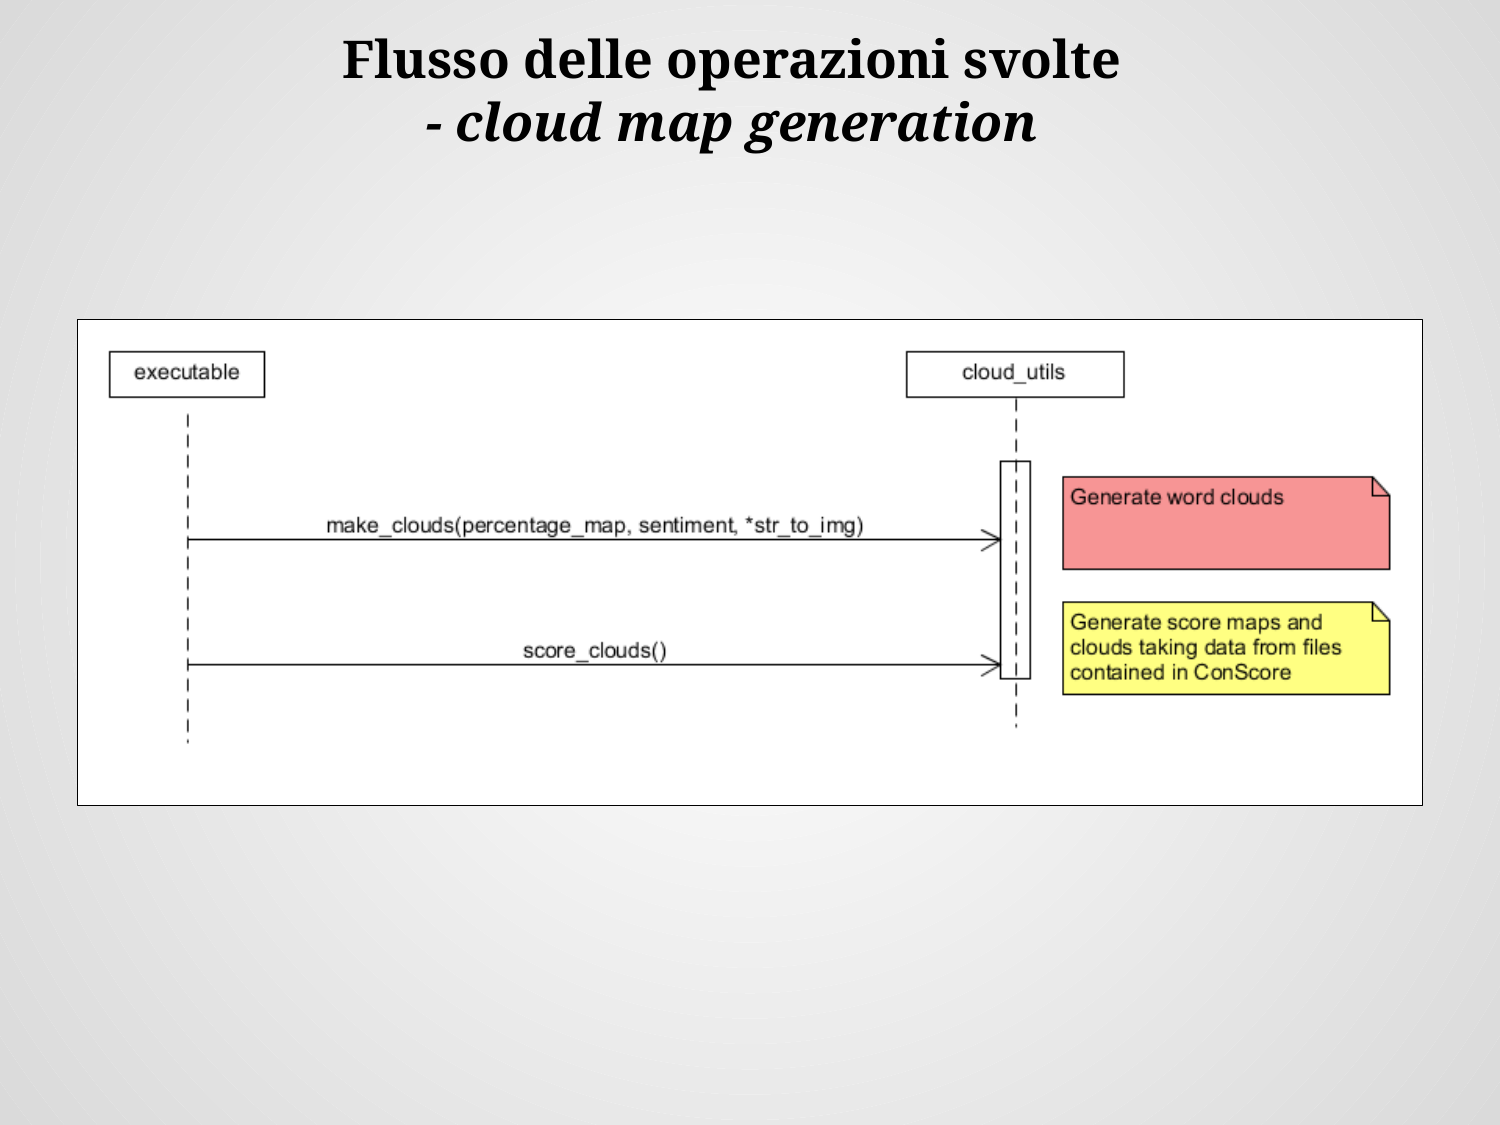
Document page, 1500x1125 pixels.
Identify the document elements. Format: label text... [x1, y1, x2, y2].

text_box Flusso delle operazioni svolte - cloud map generation [0, 19, 1483, 159]
picture [77, 319, 1423, 805]
